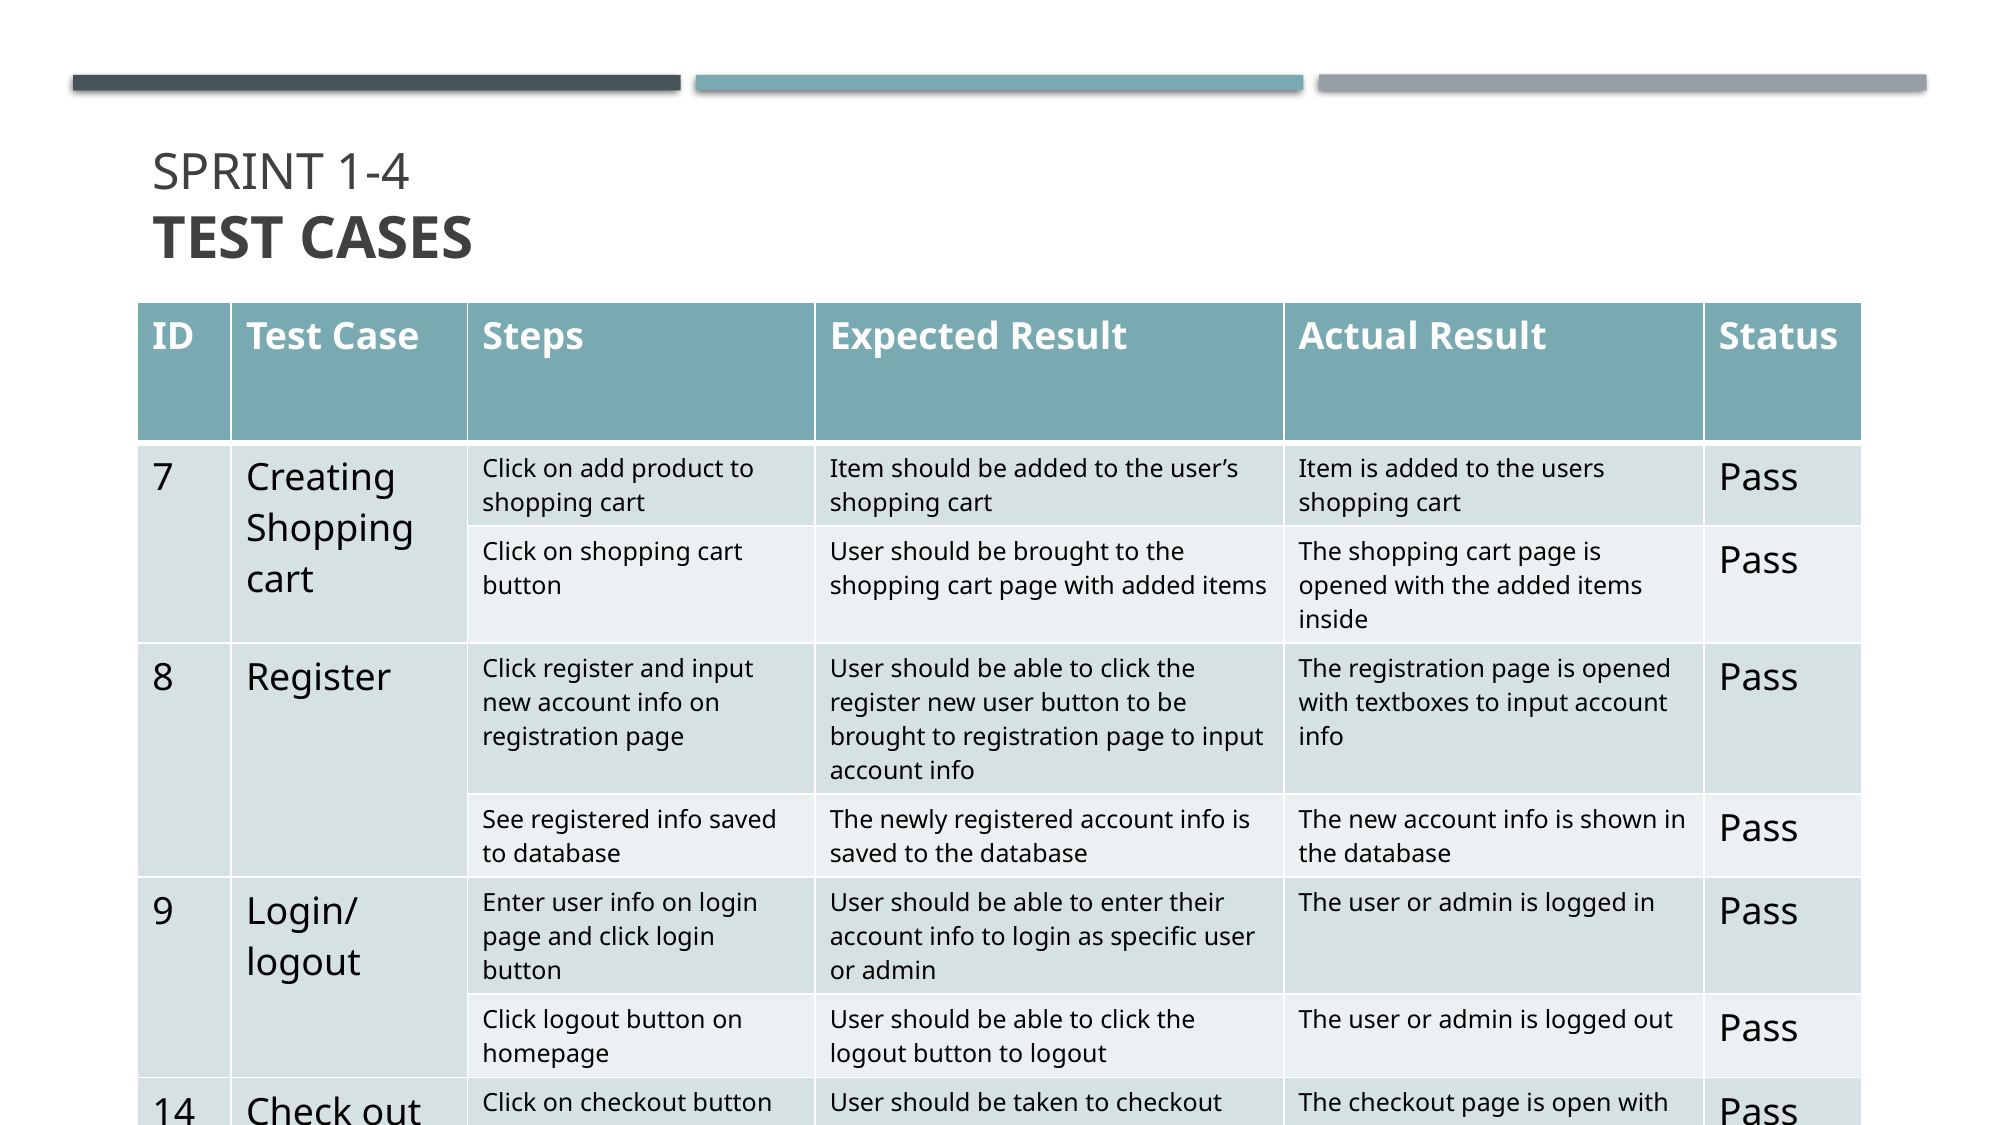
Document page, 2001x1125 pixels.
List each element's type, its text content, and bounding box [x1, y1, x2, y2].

table_cell Click logout button on homepage [468, 995, 814, 1077]
table_cell See registered info saved to database [468, 795, 814, 876]
table_cell The registration page is opened with textboxes to input account info [1285, 644, 1703, 793]
table_cell User should be able to click the logout button to logout [816, 995, 1283, 1077]
table_header Steps [468, 303, 814, 440]
table_cell User should be able to enter their account info to login as specific user or admin [816, 878, 1283, 993]
table_cell Pass [1705, 527, 1861, 642]
table_header ID [138, 303, 230, 440]
table_cell 14 [138, 1078, 230, 1125]
table_cell User should be taken to checkout page to fill in shipping info [816, 1078, 1283, 1125]
table_cell Pass [1705, 795, 1861, 876]
table_cell Pass [1705, 995, 1861, 1077]
table_cell 8 [138, 644, 230, 876]
table_cell Click on shopping cart button [468, 527, 814, 642]
table_cell The newly registered account info is saved to the database [816, 795, 1283, 876]
table_cell Enter user info on login page and click login button [468, 878, 814, 993]
table_cell Item is added to the users shopping cart [1285, 446, 1703, 525]
table_cell Pass [1705, 878, 1861, 993]
table_cell The new account info is shown in the database [1285, 795, 1703, 876]
table_cell User should be able to click the register new user button to be brought to registration page to input account info [816, 644, 1283, 793]
table_header Expected Result [816, 303, 1283, 440]
table_cell The checkout page is open with textboxes to enter shipping info [1285, 1078, 1703, 1125]
table_cell 7 [138, 446, 230, 642]
title Sprint 1-4 Test Cases [137, 59, 1863, 278]
table_header Status [1705, 303, 1861, 440]
table_cell The user or admin is logged out [1285, 995, 1703, 1077]
table_cell Pass [1705, 644, 1861, 793]
table_cell Login/logout [232, 878, 467, 1077]
table_cell The user or admin is logged in [1285, 878, 1703, 993]
table_cell User should be brought to the shopping cart page with added items [816, 527, 1283, 642]
table_cell Register [232, 644, 467, 876]
table_header Test Case [232, 303, 467, 440]
table_cell Item should be added to the user’s shopping cart [816, 446, 1283, 525]
table_header Actual Result [1285, 303, 1703, 440]
table_cell Pass [1705, 446, 1861, 525]
table_cell Check out [232, 1078, 467, 1125]
table_cell Click on add product to shopping cart [468, 446, 814, 525]
table_cell Pass [1705, 1078, 1861, 1125]
table_cell Click register and input new account info on registration page [468, 644, 814, 793]
table_cell 9 [138, 878, 230, 1077]
table_cell The shopping cart page is opened with the added items inside [1285, 527, 1703, 642]
table_cell Click on checkout button from the shopping cart page [468, 1078, 814, 1125]
table_cell Creating Shopping cart [232, 446, 467, 642]
